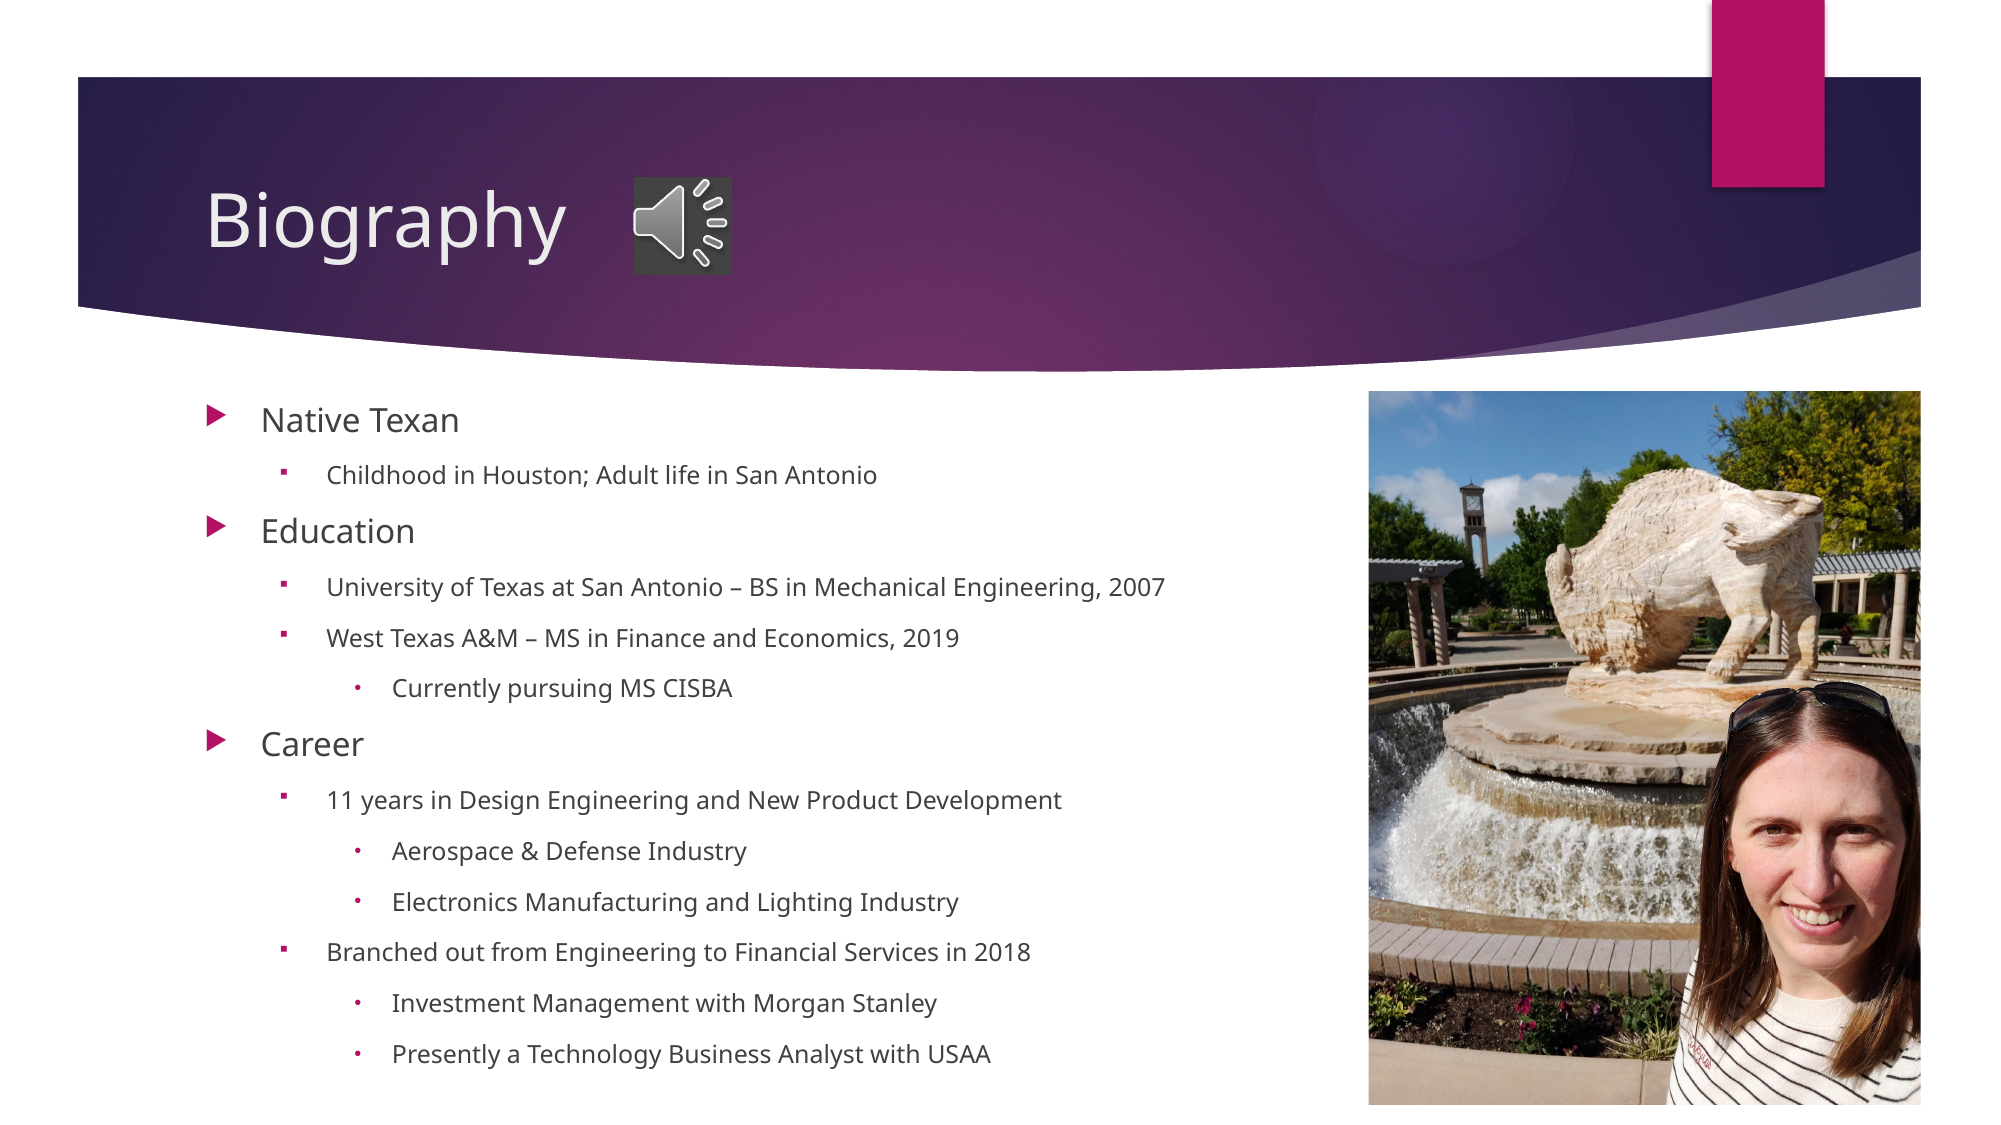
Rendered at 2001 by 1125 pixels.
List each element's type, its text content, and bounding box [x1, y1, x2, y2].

picture [632, 175, 734, 276]
list Native Texan Childhood in Houston; Adult life in San Antonio Education University of Texas at San Antonio – BS in Mechanical Engineering, 2007 West Texas A&M – MS in Finance and Economics, 2019 Currently pursuing MS CISBA Career 11 years in Design Engineering and New Product Development Aerospace & Defense Industry Electronics Manufacturing and Lighting Industry Branched out from Engineering to Financial Services in 2018 Investment Management with Morgan Stanley Presently a Technology Business Analyst with USAA [189, 391, 1356, 1105]
title Biography [189, 159, 1627, 276]
picture [1368, 391, 1921, 1105]
